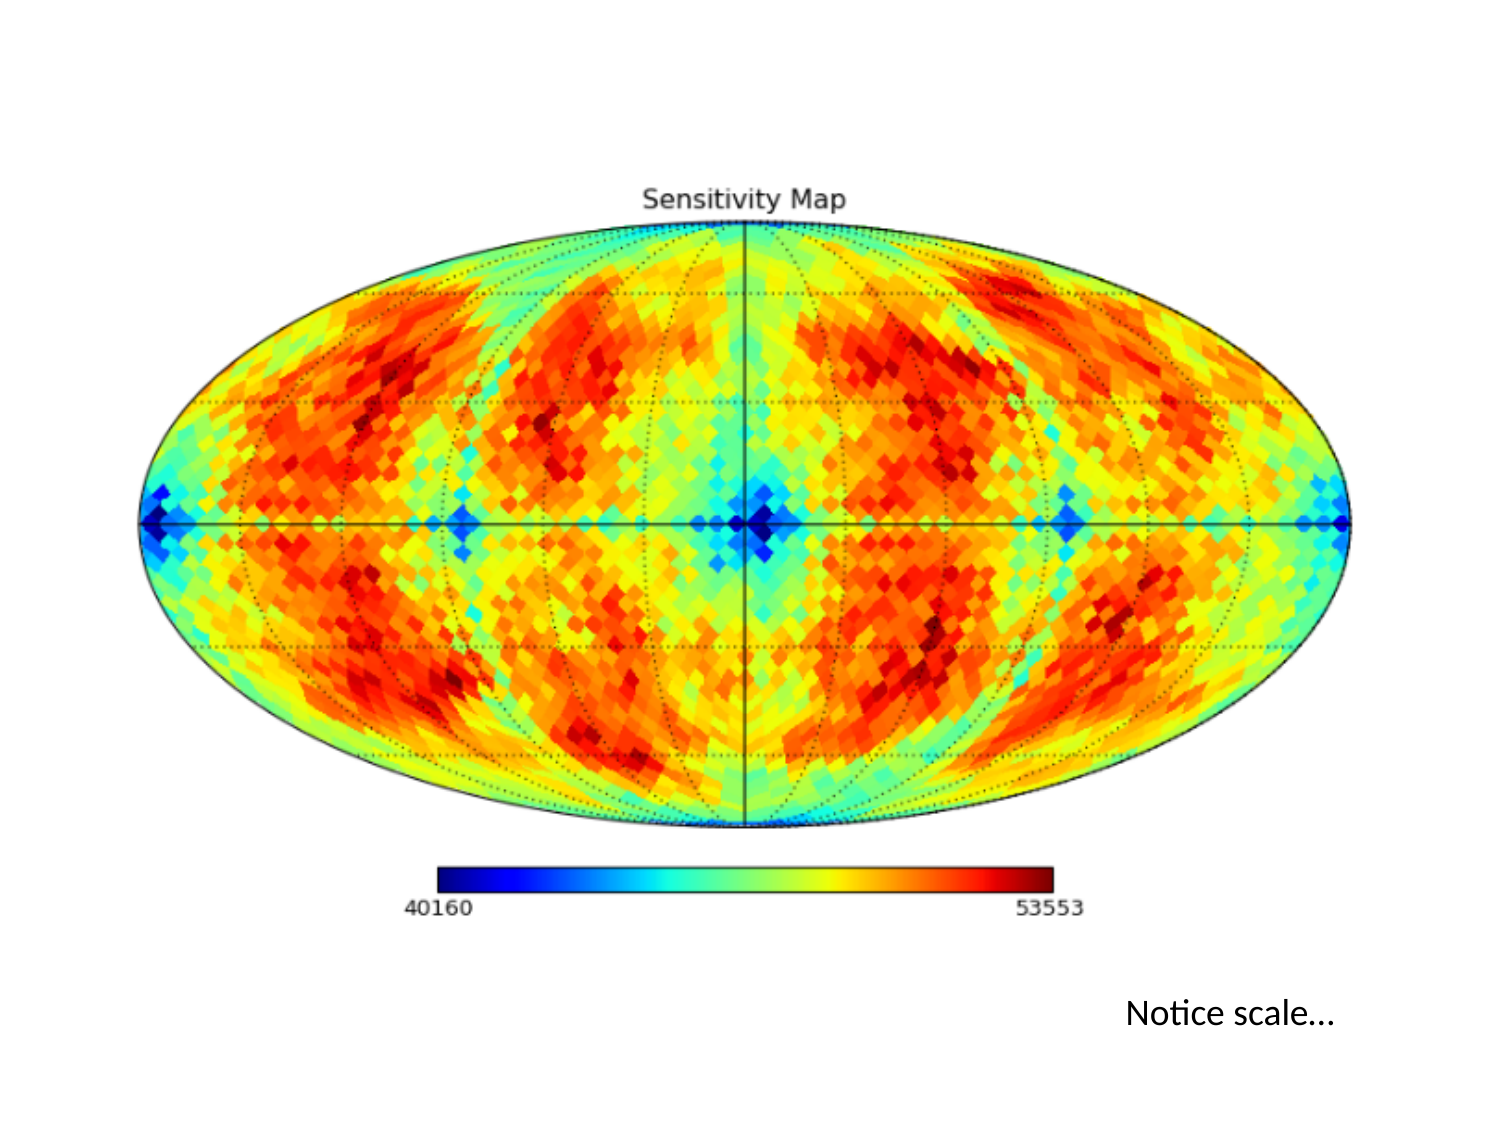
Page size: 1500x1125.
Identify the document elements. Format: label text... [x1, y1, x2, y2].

picture [108, 178, 1397, 939]
text_box Notice scale… [1110, 981, 1351, 1041]
